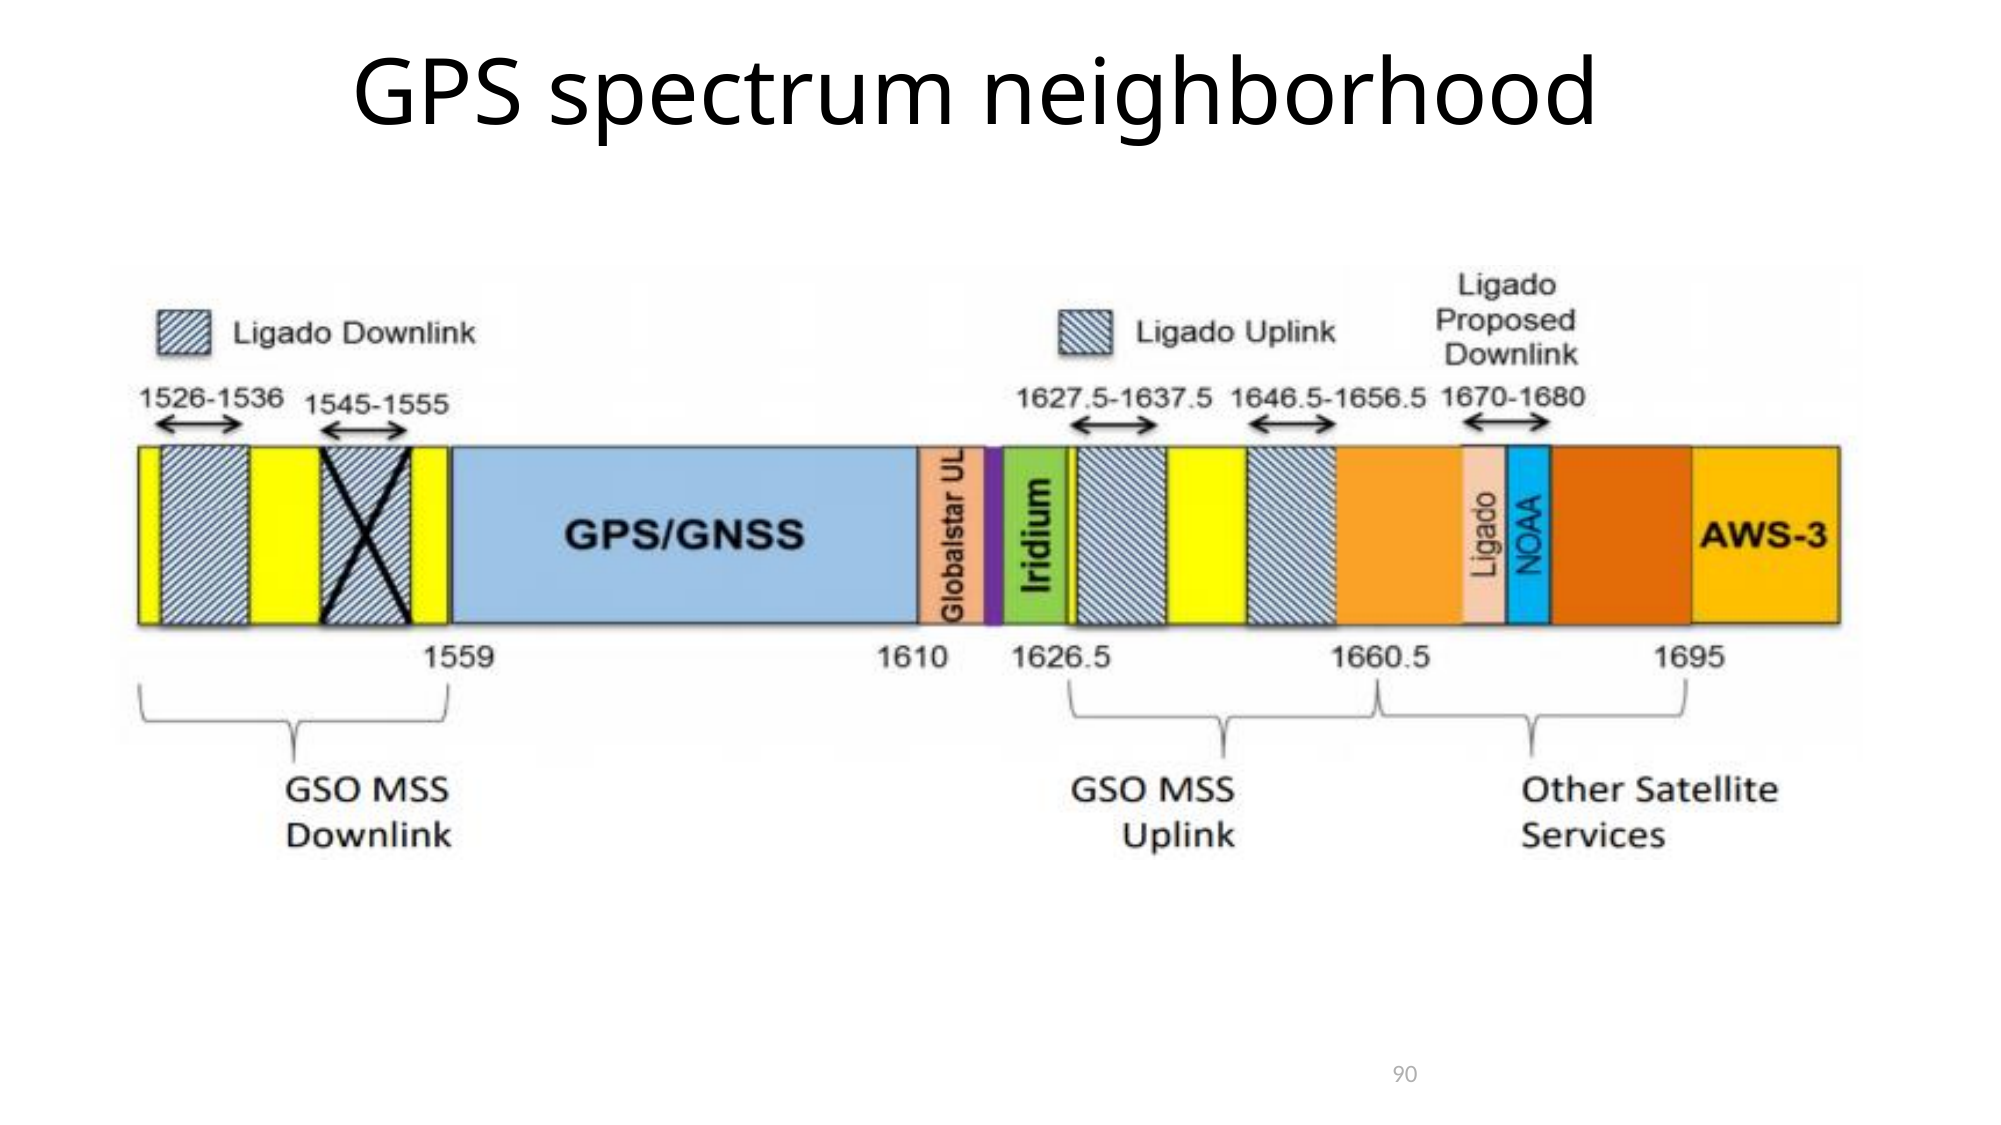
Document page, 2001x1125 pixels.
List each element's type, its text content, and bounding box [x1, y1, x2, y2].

picture [110, 265, 1863, 860]
text_box GPS spectrum neighborhood [30, 25, 1922, 151]
slide_number 90 [1074, 860, 1425, 1125]
